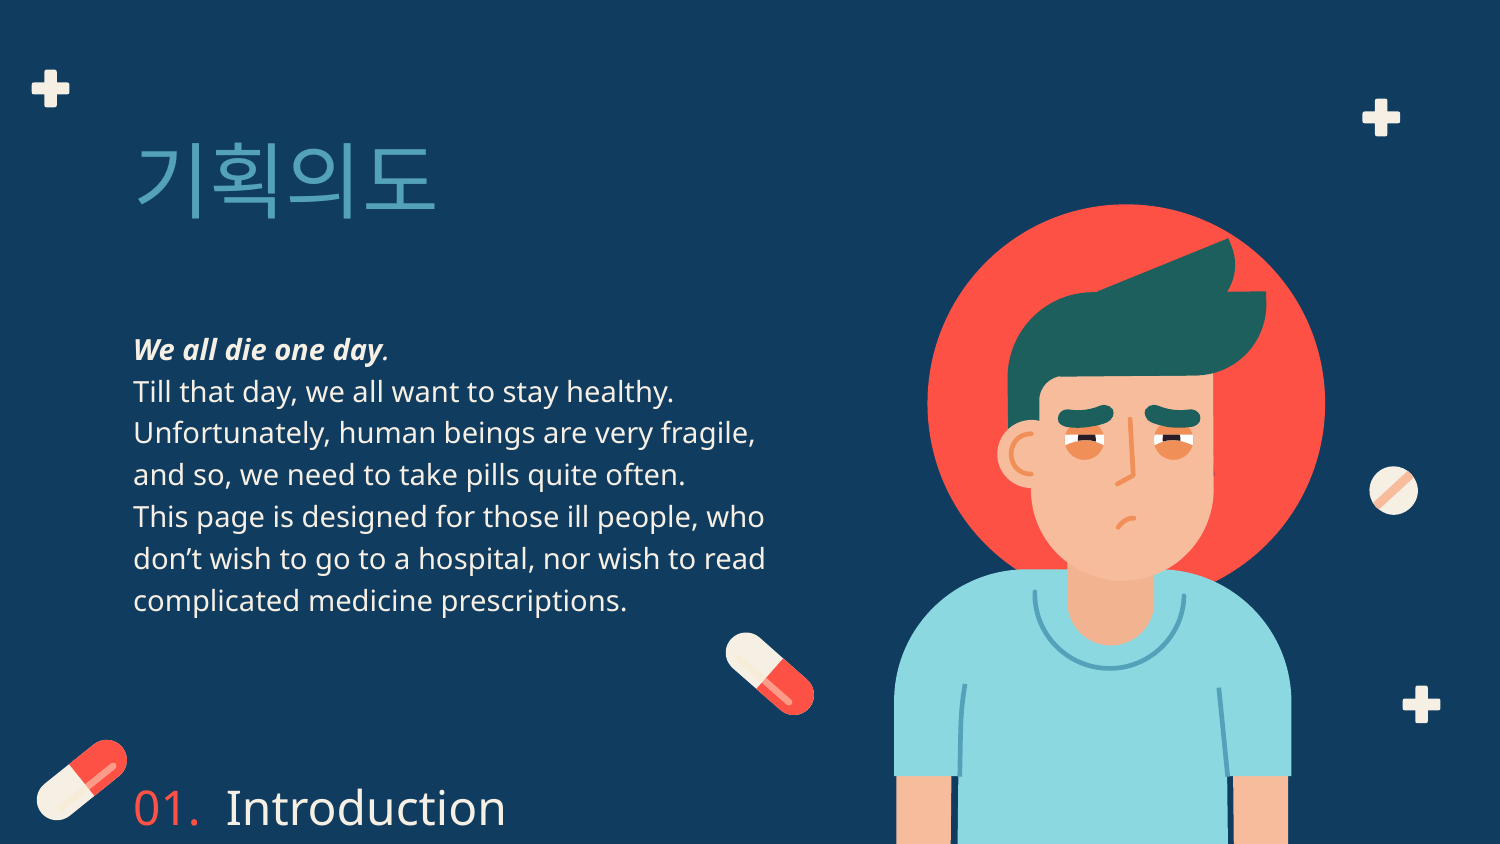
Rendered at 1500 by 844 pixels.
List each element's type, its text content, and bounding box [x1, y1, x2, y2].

text_box 01. Introduction [118, 767, 679, 844]
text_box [716, 642, 823, 705]
title 기획의도 [118, 110, 963, 249]
subtitle We all die one day. Till that day, we all want to stay healthy. Unfortunately, human beings are very fragile, and so, we need to take pills quite often. This page is designed for those ill people, who don’t wish to go to a hospital, nor wish to read complicated medicine prescriptions. [118, 353, 813, 630]
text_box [893, 204, 1326, 844]
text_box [28, 748, 135, 812]
